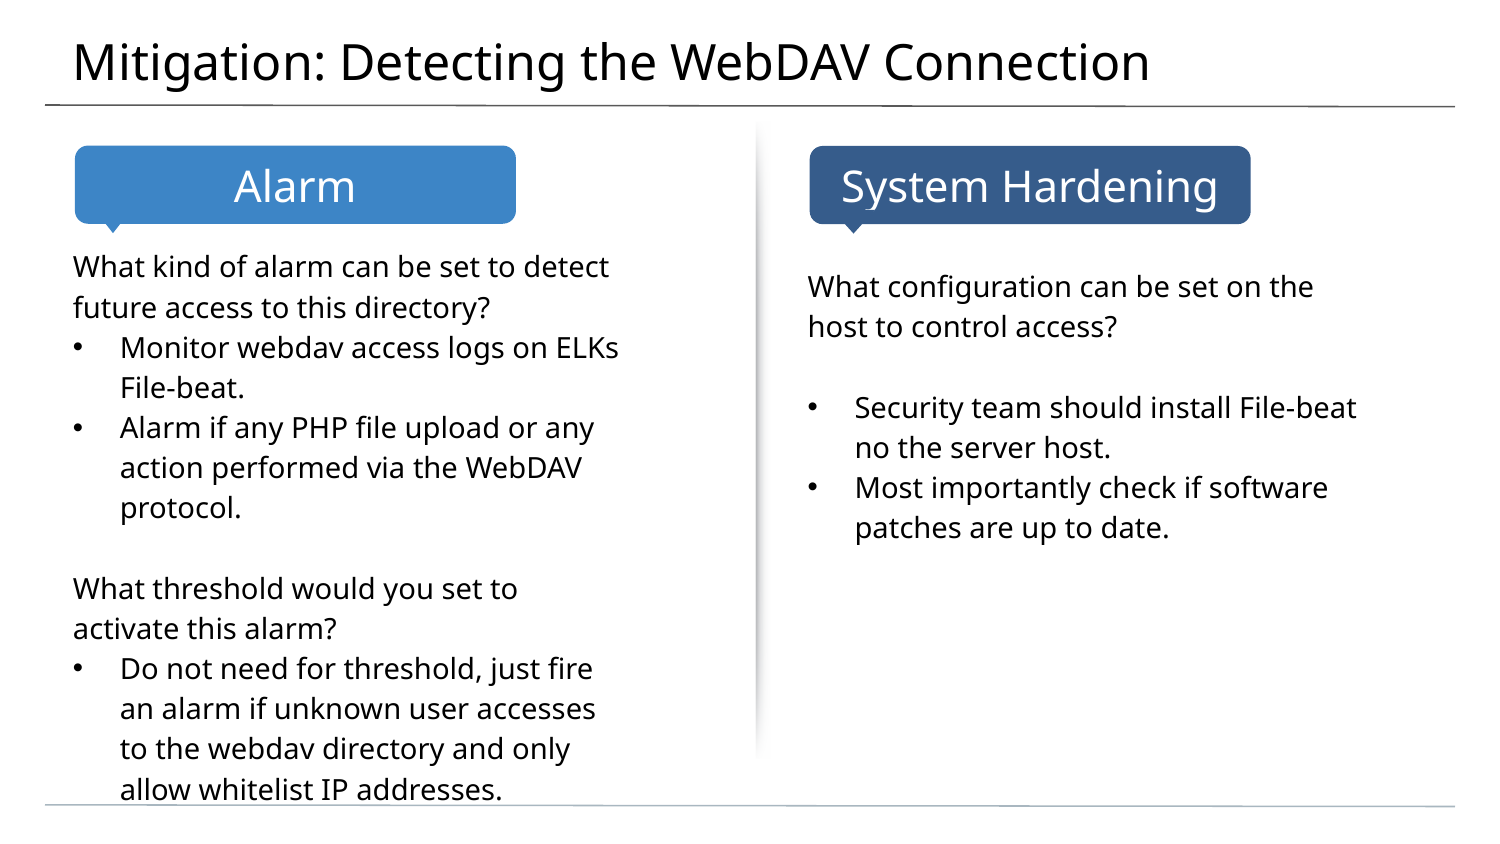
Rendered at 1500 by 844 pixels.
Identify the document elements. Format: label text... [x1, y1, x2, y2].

subtitle What configuration can be set on the host to control access? Security team should install File-beat no the server host. Most importantly check if software patches are up to date. [732, 263, 1438, 805]
subtitle What kind of alarm can be set to detect future access to this directory? Monitor webdav access logs on ELKs File-beat. Alarm if any PHP file upload or any action performed via the WebDAV protocol. What threshold would you set to activate this alarm? Do not need for threshold, just fire an alarm if unknown user accesses to the webdav directory and only allow whitelist IP addresses. [0, 243, 704, 825]
title Mitigation: Detecting the WebDAV Connection [0, 0, 1500, 88]
picture [703, 107, 839, 782]
